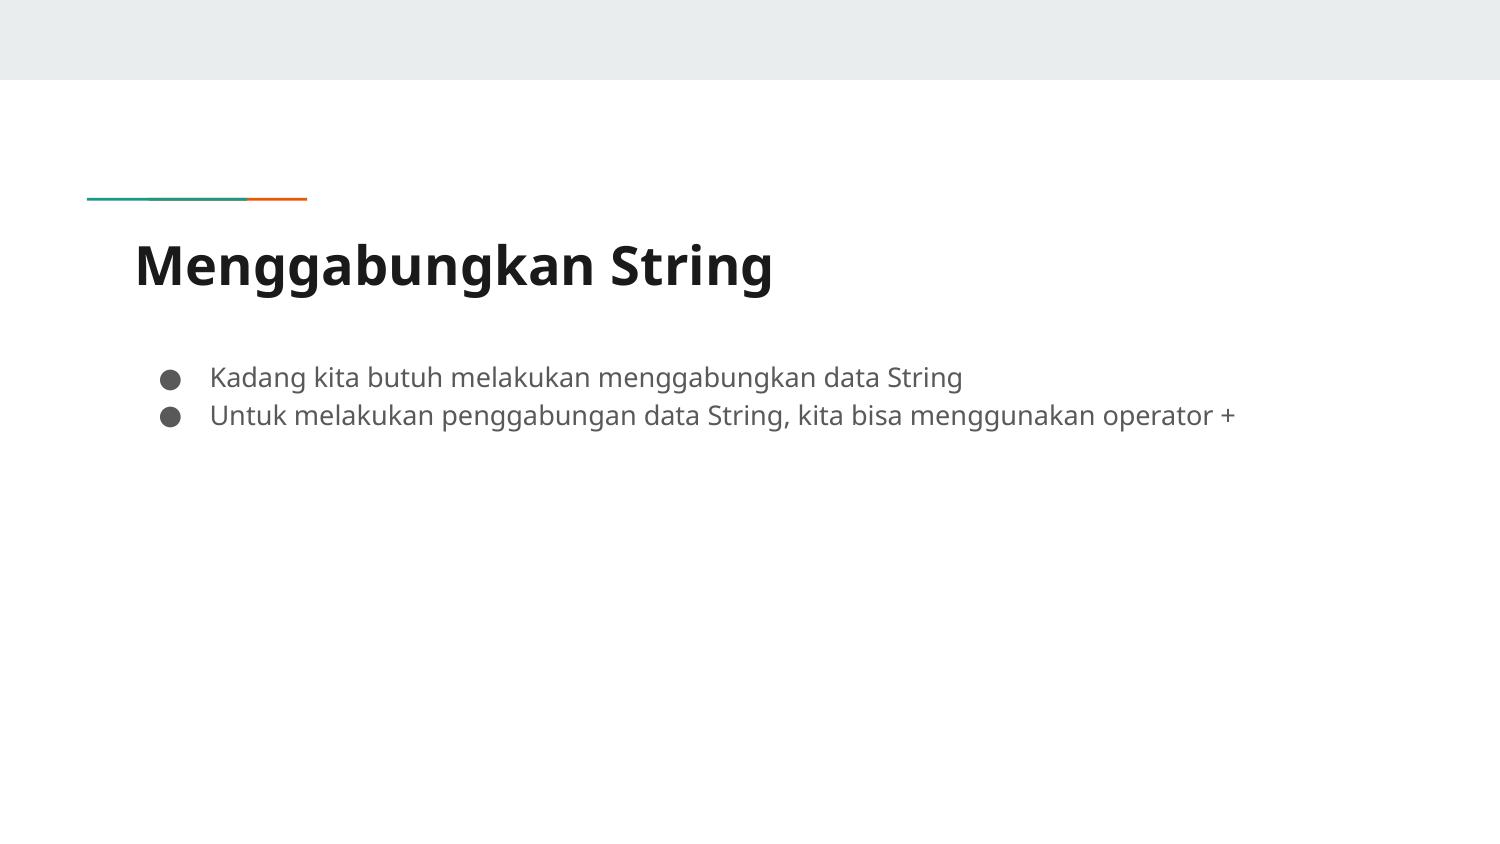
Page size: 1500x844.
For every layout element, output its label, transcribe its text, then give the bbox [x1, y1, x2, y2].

list Kadang kita butuh melakukan menggabungkan data String Untuk melakukan penggabungan data String, kita bisa menggunakan operator + [119, 341, 1381, 712]
title Menggabungkan String [119, 216, 1381, 305]
